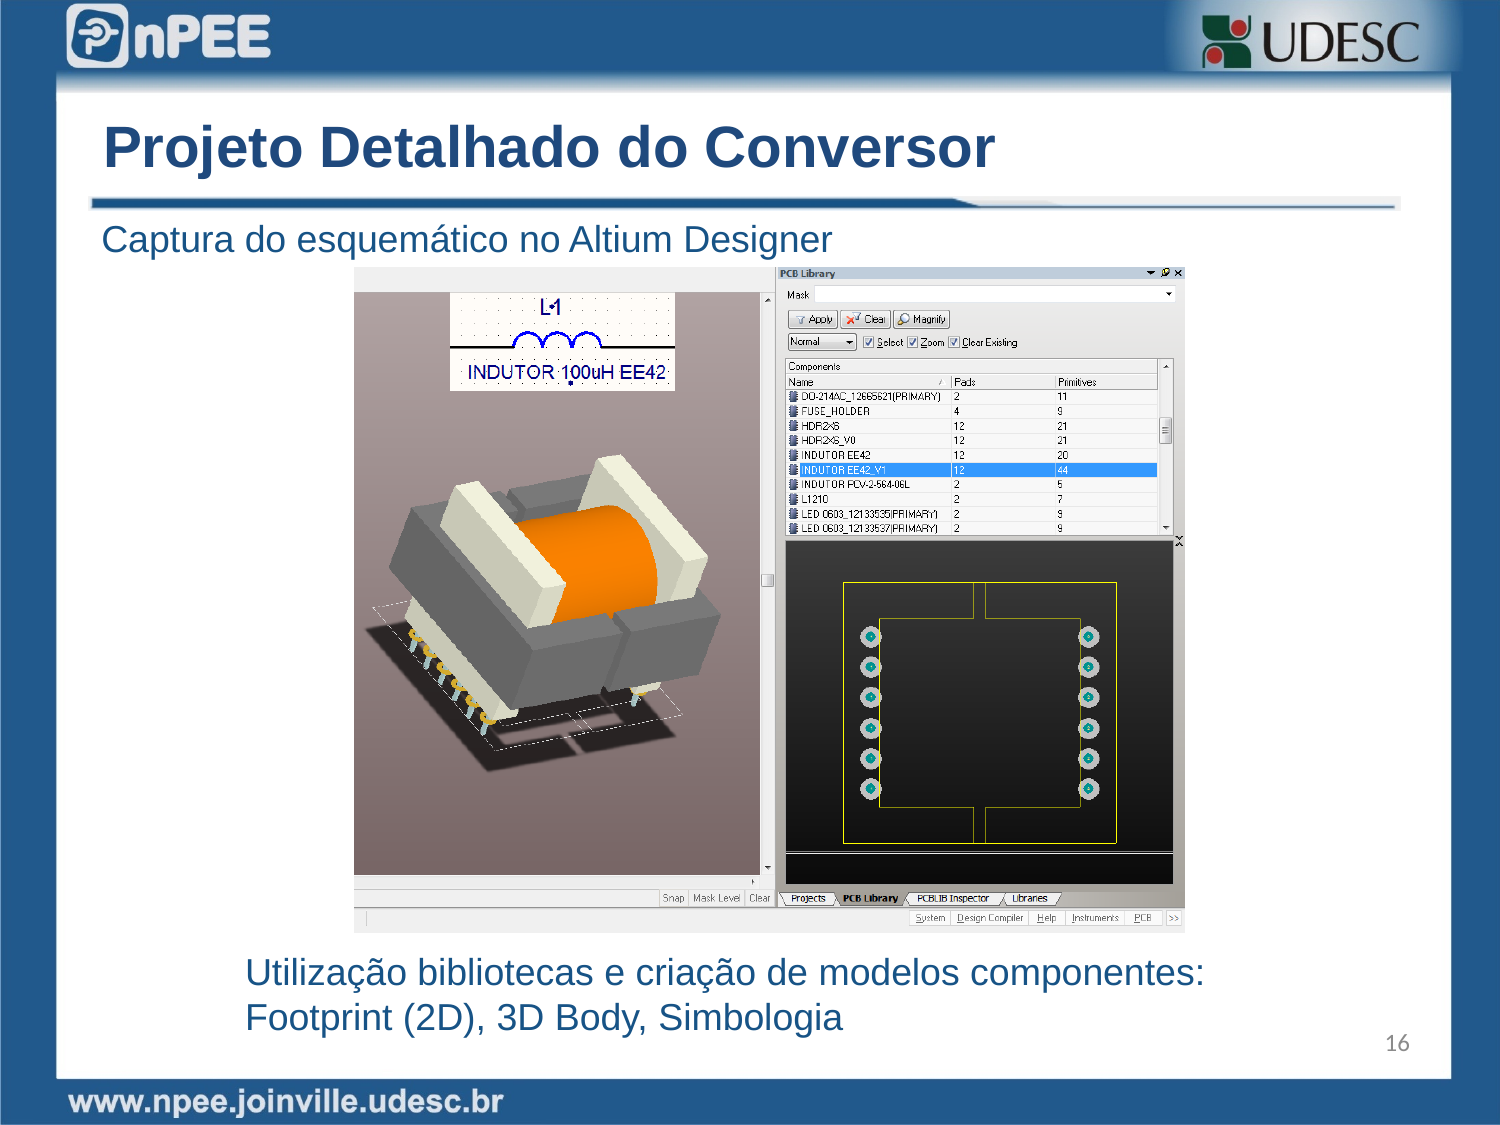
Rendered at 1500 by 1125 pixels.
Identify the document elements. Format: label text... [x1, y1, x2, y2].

picture [0, 75, 1500, 1125]
text_box [0, 0, 1500, 75]
text_box Captura do esquemático no Altium Designer [86, 217, 857, 268]
slide_number 16 [1074, 1011, 1425, 1072]
text_box Projeto Detalhado do Conversor [88, 101, 1388, 187]
text_box Utilização bibliotecas e criação de modelos componentes: Footprint (2D), 3D Body, Simbologia [230, 940, 1317, 1046]
